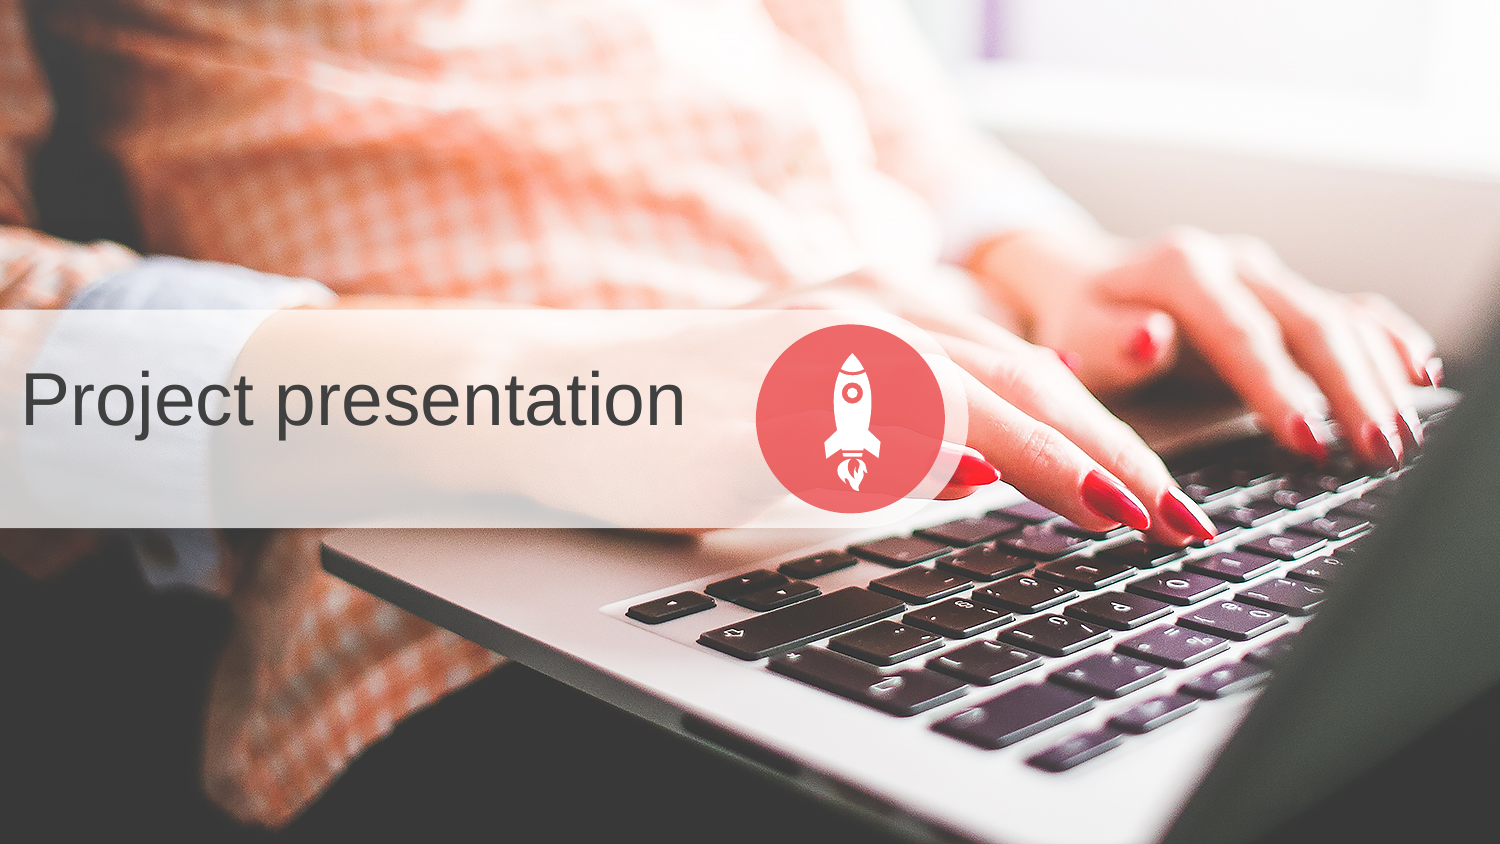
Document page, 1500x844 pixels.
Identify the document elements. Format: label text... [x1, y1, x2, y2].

list Project presentation [0, 356, 703, 435]
picture [0, 0, 1500, 844]
text_box [822, 351, 883, 494]
